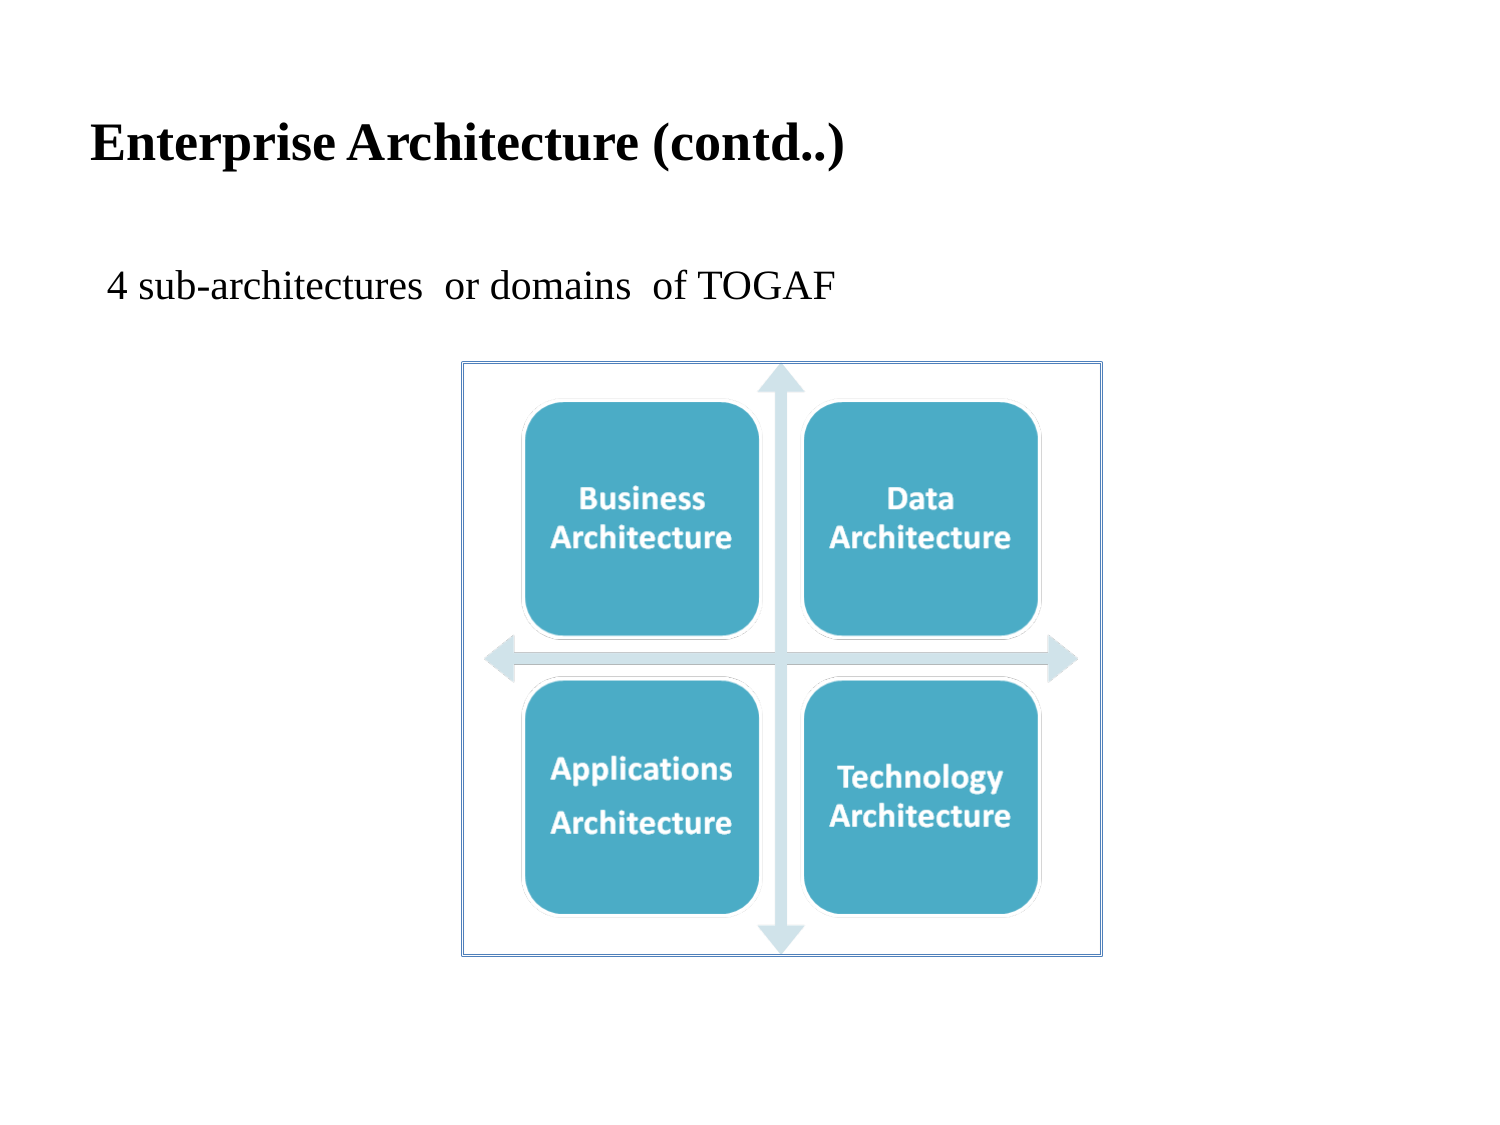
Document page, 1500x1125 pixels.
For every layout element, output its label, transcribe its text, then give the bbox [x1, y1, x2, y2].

picture [460, 360, 1104, 959]
list 4 sub-architectures or domains of TOGAF [75, 224, 1425, 1005]
title Enterprise Architecture (contd..) [75, 45, 1425, 224]
